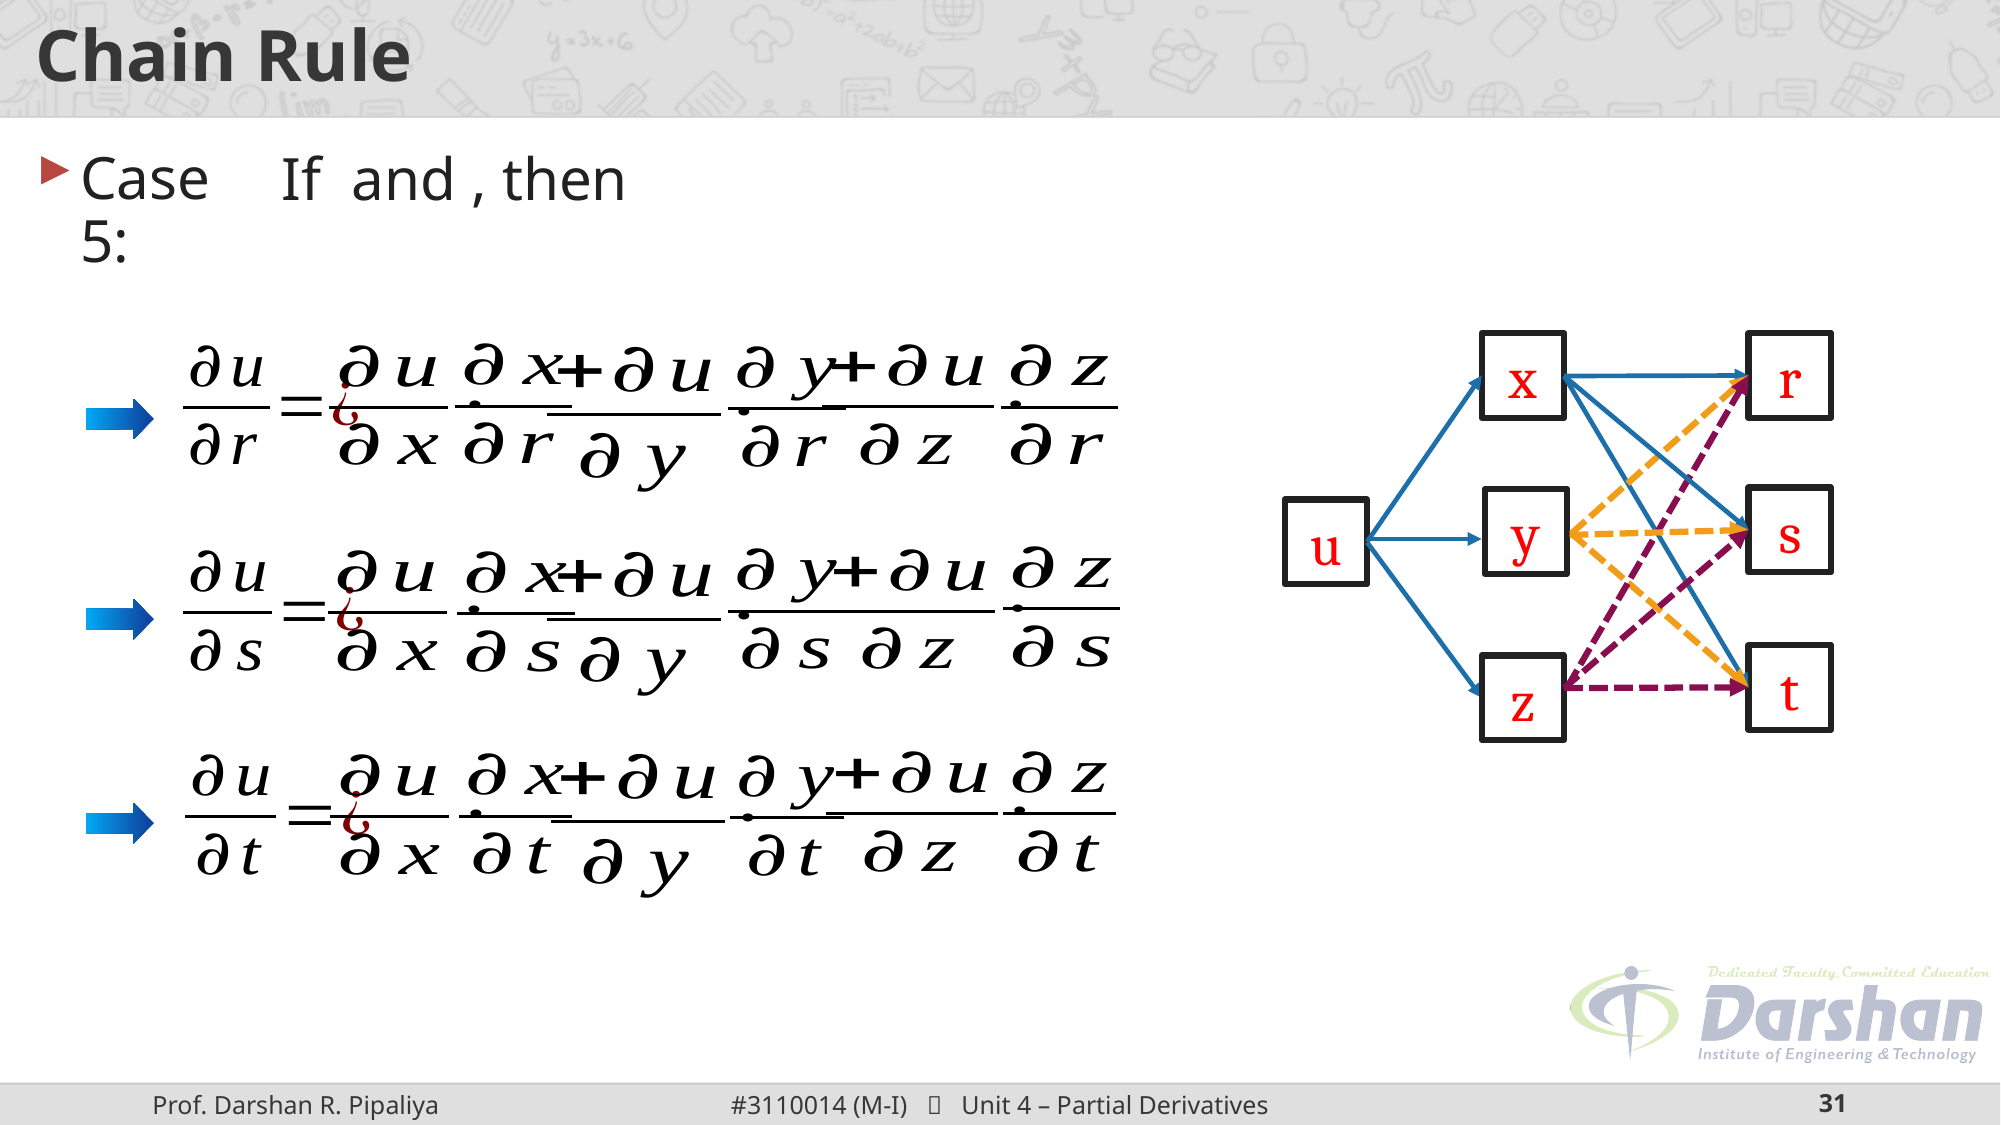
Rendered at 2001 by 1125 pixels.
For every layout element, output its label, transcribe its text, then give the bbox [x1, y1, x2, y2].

text_box s [1749, 487, 1831, 573]
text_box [1367, 376, 1482, 538]
text_box x [1481, 333, 1565, 418]
text_box u [1284, 499, 1367, 585]
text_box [1367, 542, 1482, 699]
text_box [1570, 966, 1990, 1063]
text_box r [1748, 333, 1831, 418]
text_box [85, 398, 155, 440]
text_box t [1748, 645, 1831, 730]
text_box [1564, 376, 1749, 530]
text_box z [1481, 655, 1565, 741]
text_box y [1484, 489, 1564, 574]
list Case 5: [21, 141, 267, 228]
text_box [85, 802, 155, 844]
title Chain Rule [0, 0, 2000, 117]
text_box [85, 598, 155, 640]
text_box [1564, 530, 1749, 689]
